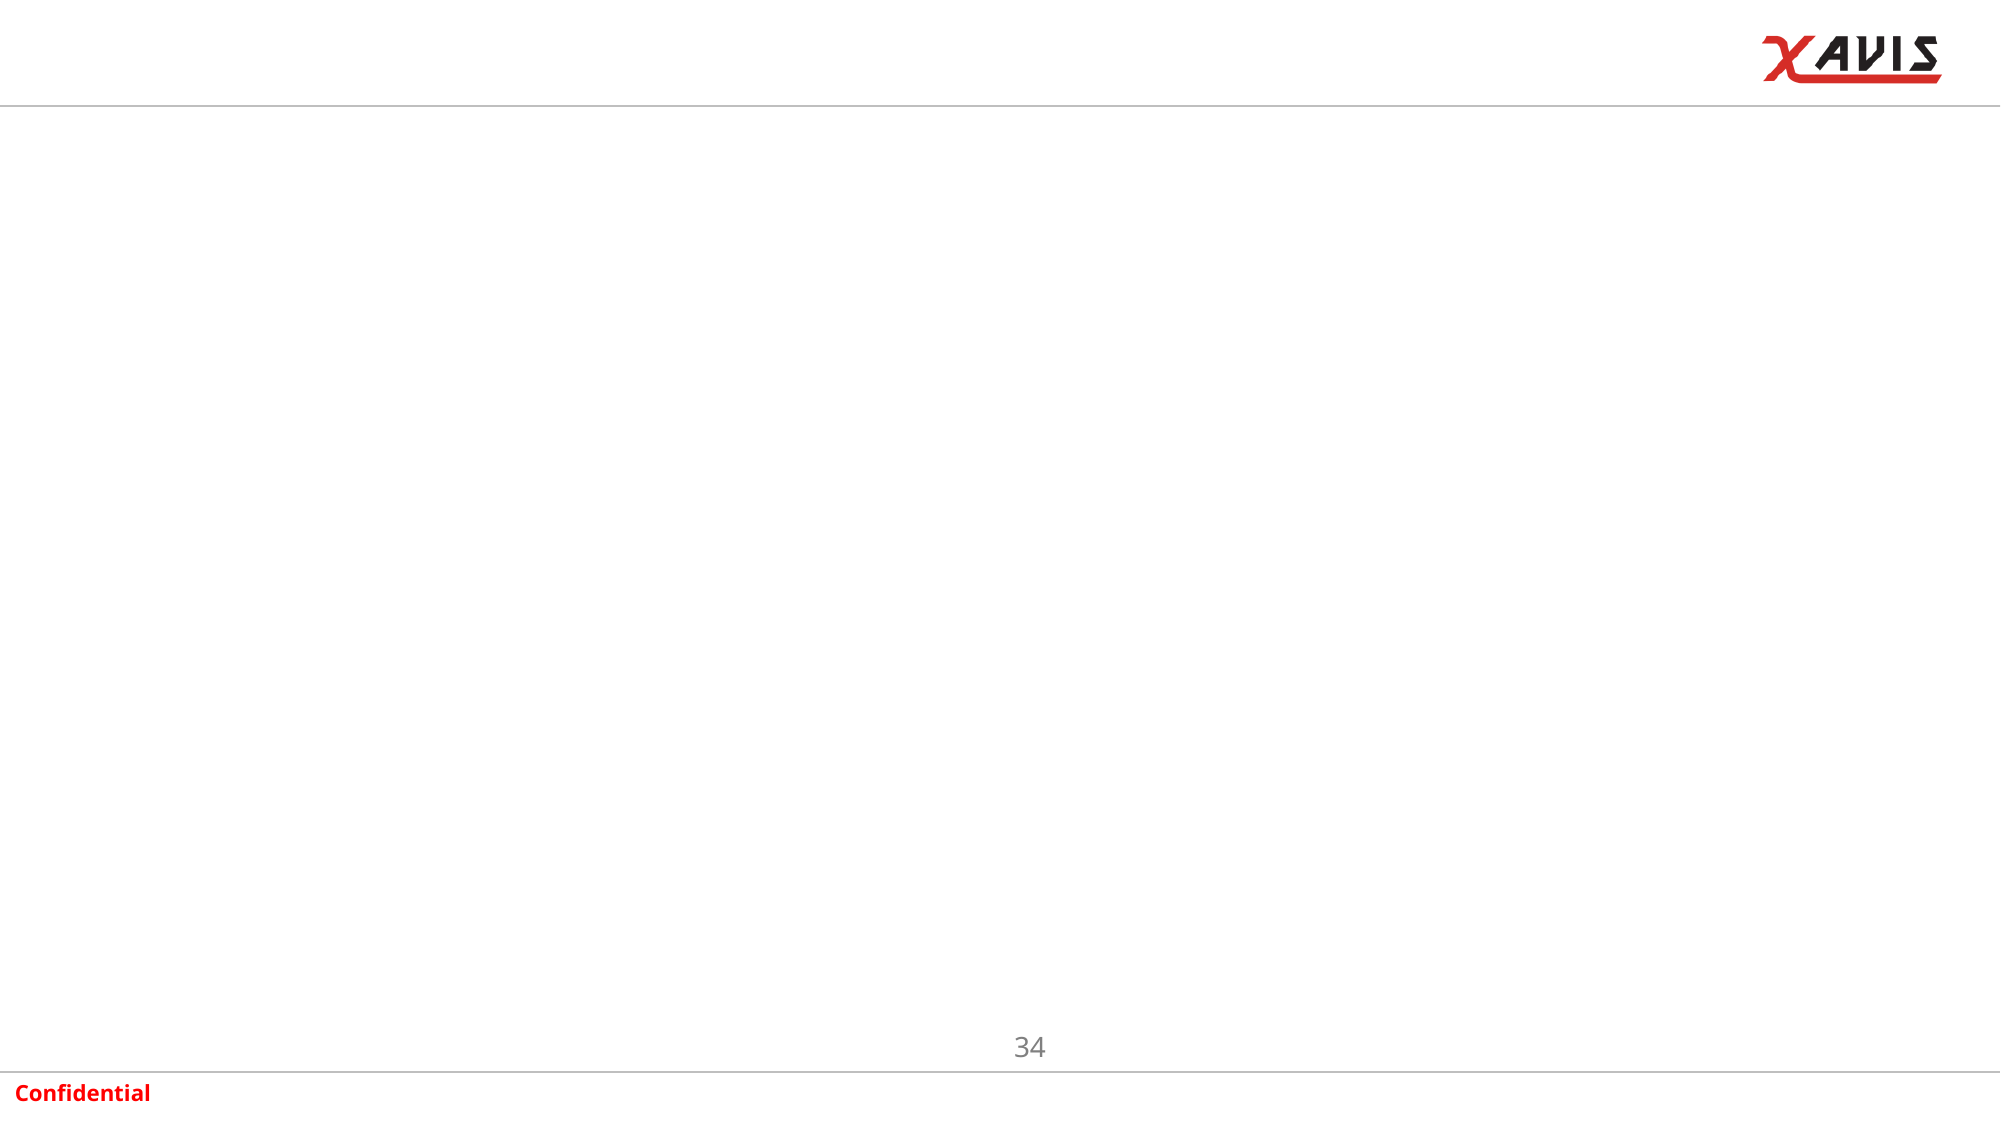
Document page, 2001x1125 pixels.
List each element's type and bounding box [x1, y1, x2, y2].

picture [1756, 26, 1946, 89]
